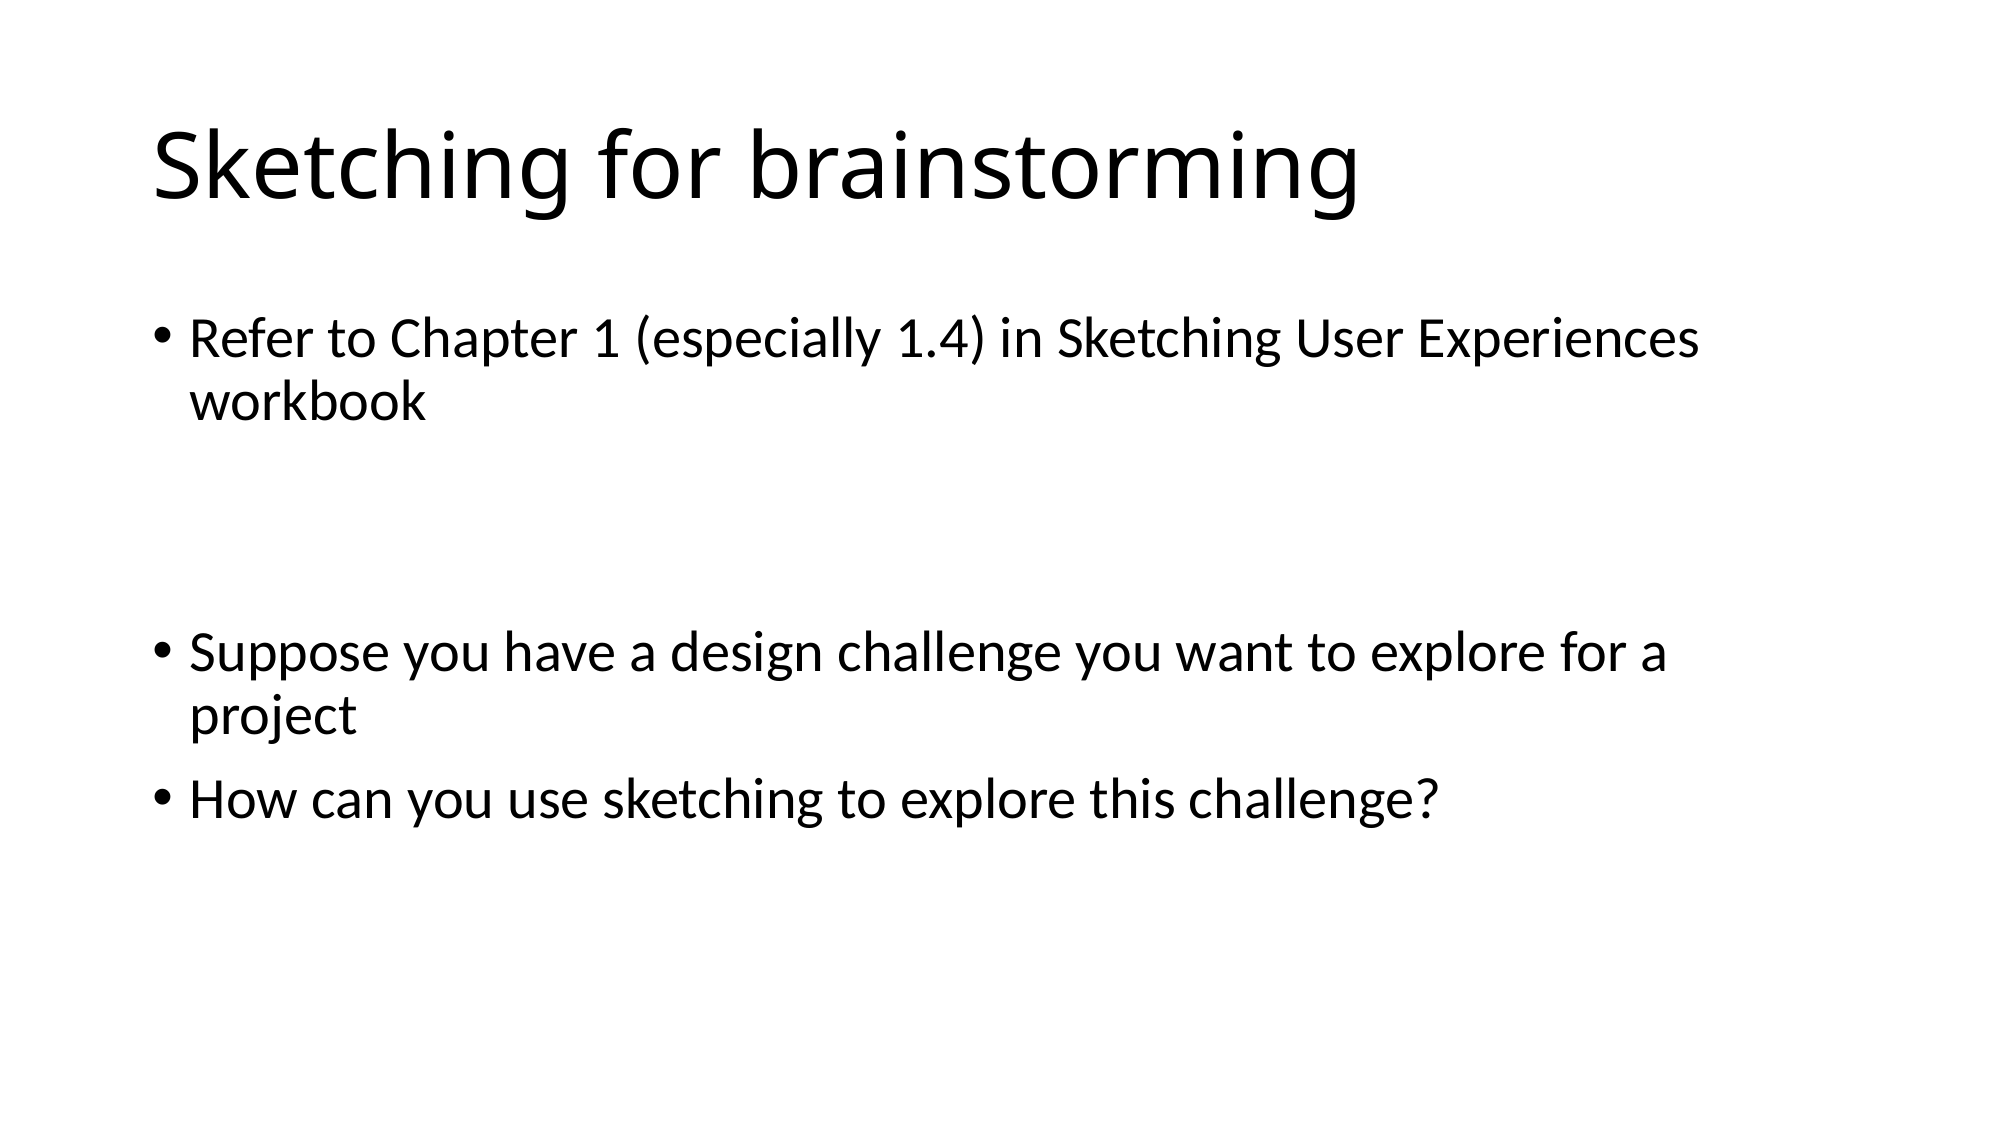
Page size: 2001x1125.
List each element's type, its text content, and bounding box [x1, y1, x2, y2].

list Refer to Chapter 1 (especially 1.4) in Sketching User Experiences workbook Suppose you have a design challenge you want to explore for a project How can you use sketching to explore this challenge? [137, 299, 1863, 1014]
title Sketching for brainstorming [137, 59, 1863, 278]
